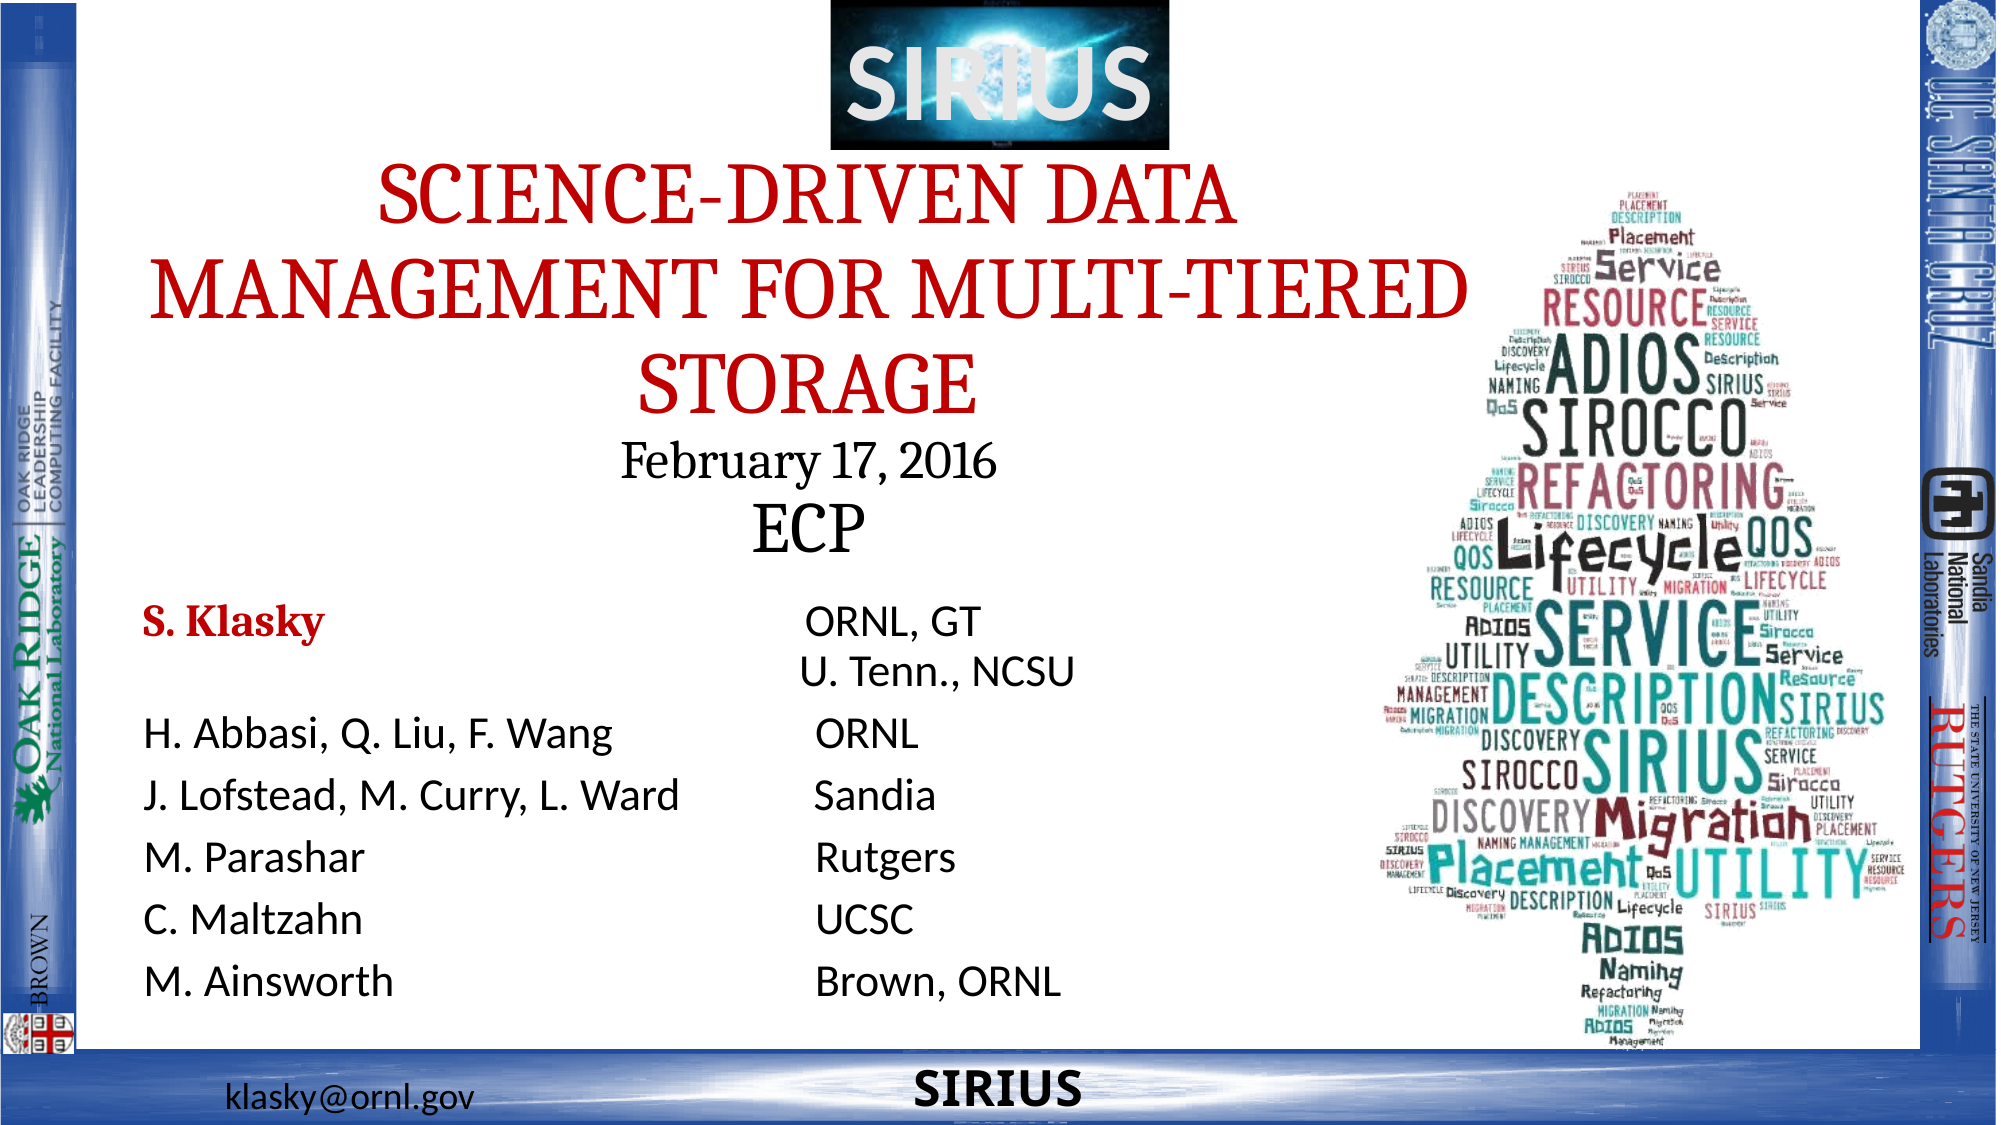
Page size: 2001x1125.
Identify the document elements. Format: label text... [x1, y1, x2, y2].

picture [4, 898, 74, 1054]
picture [1927, 696, 1988, 943]
picture [830, 0, 1170, 135]
picture [12, 301, 65, 824]
picture [1367, 0, 1996, 1060]
subtitle S. Klasky ORNL, GT U. Tenn., NCSU H. Abbasi, Q. Liu, F. Wang ORNL J. Lofstead, M. Curry, L. Ward Sandia M. Parashar Rutgers C. Maltzahn UCSC M. Ainsworth Brown, ORNL [128, 589, 1367, 999]
title SCIENCE-DRIVEN DATA MANAGEMENT FOR MULTI-TIERED STORAGE February 17, 2016 ECP [85, 135, 1533, 576]
